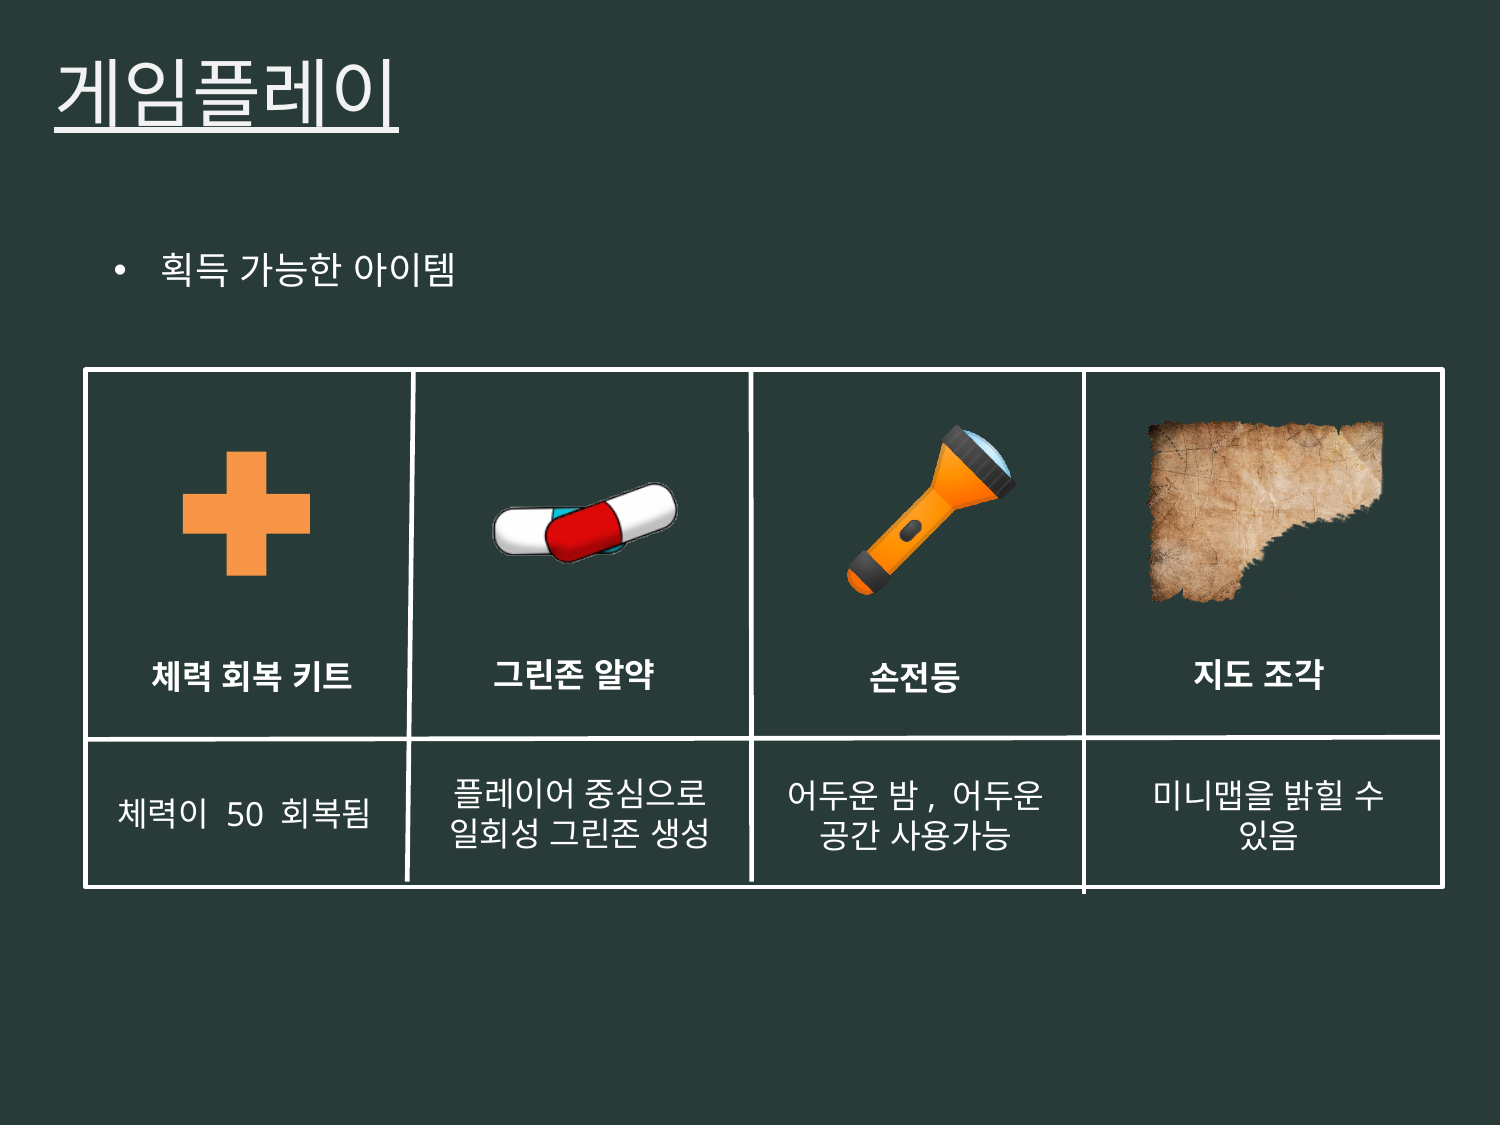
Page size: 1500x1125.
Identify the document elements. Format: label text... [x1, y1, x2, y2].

text_box 획득 가능한 아이템 [99, 217, 833, 300]
text_box 게임플레이 [39, 0, 536, 144]
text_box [85, 369, 1443, 894]
picture [1141, 413, 1424, 609]
picture [840, 419, 1021, 600]
